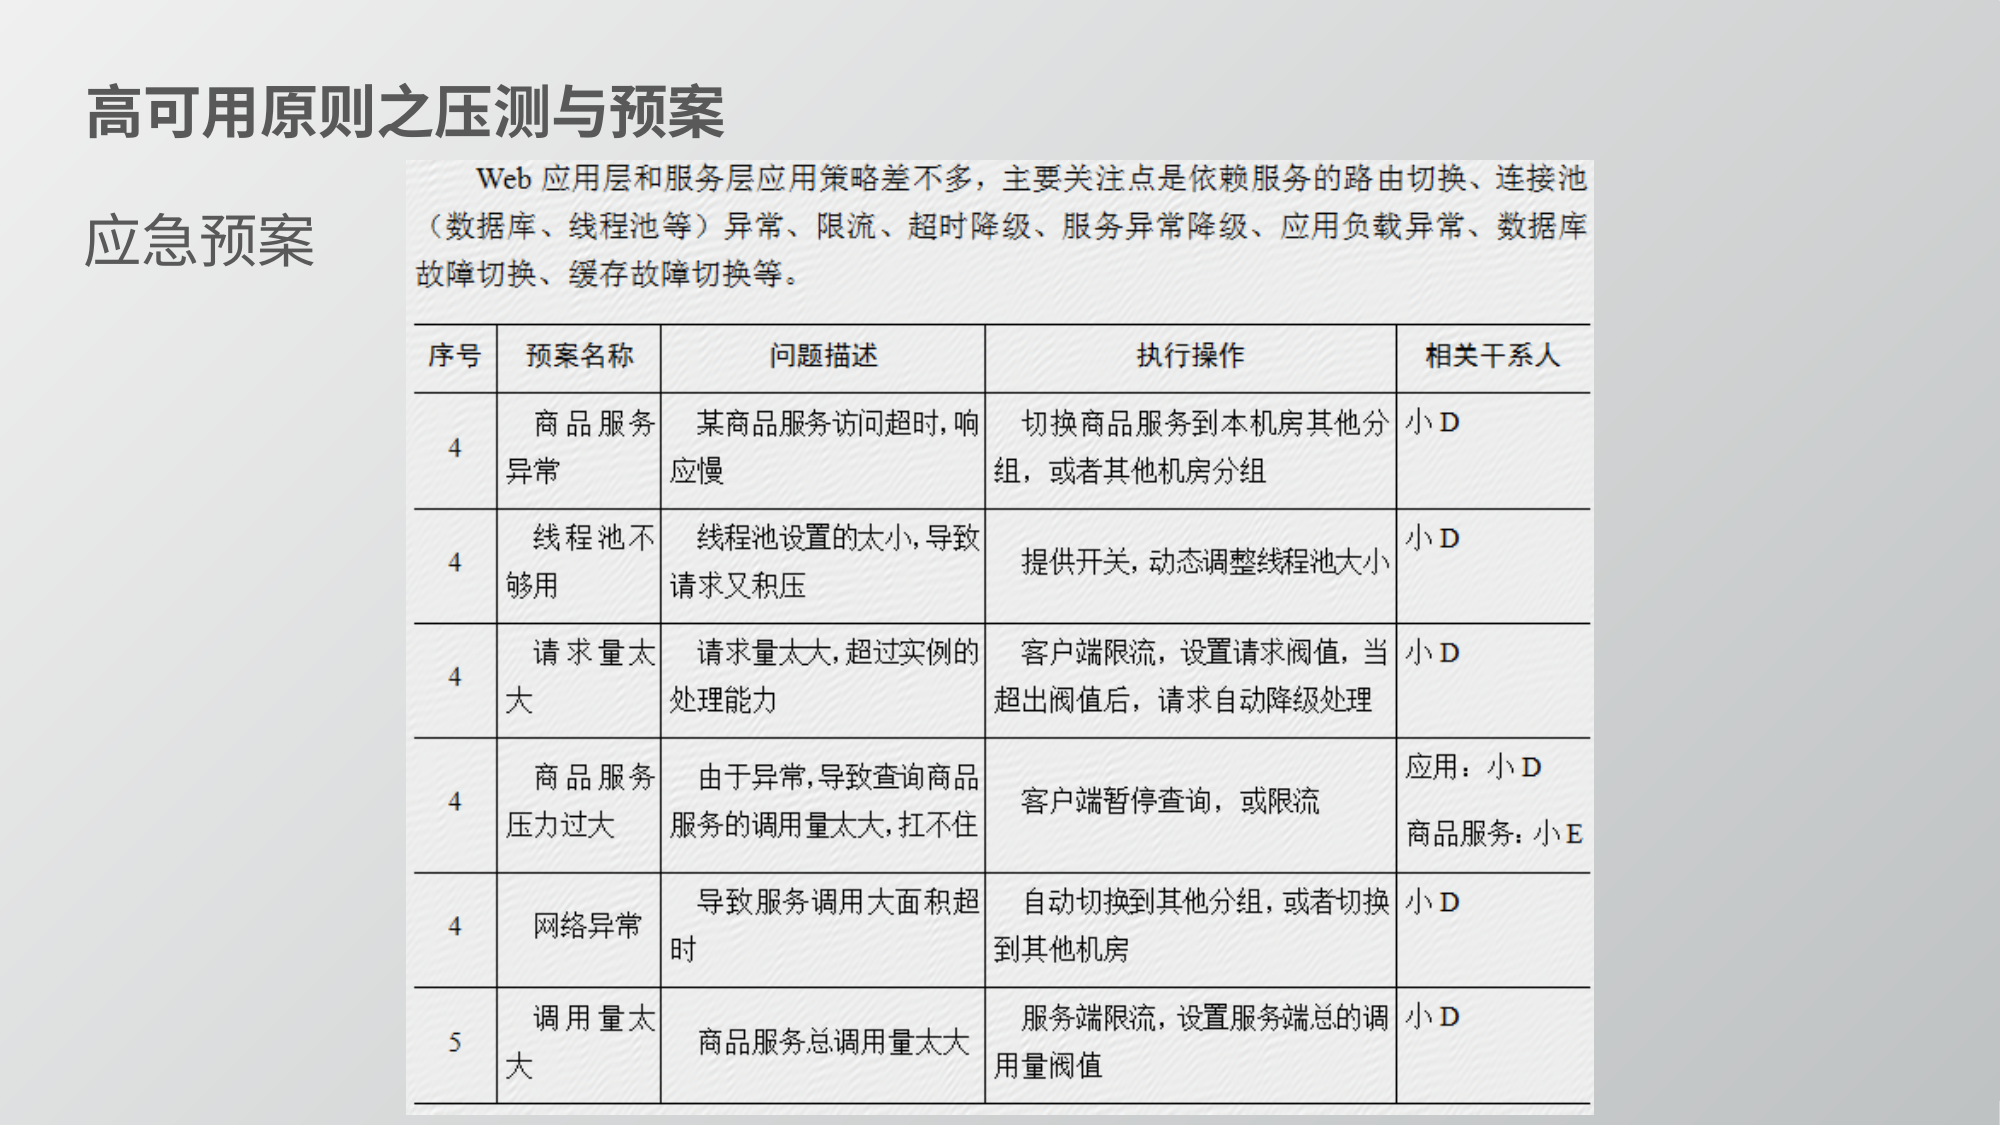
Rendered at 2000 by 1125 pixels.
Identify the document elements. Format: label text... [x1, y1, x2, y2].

picture [406, 160, 1594, 1115]
text_box 应急预案 [68, 196, 331, 281]
text_box 高可用原则之压测与预案 [70, 54, 1268, 153]
